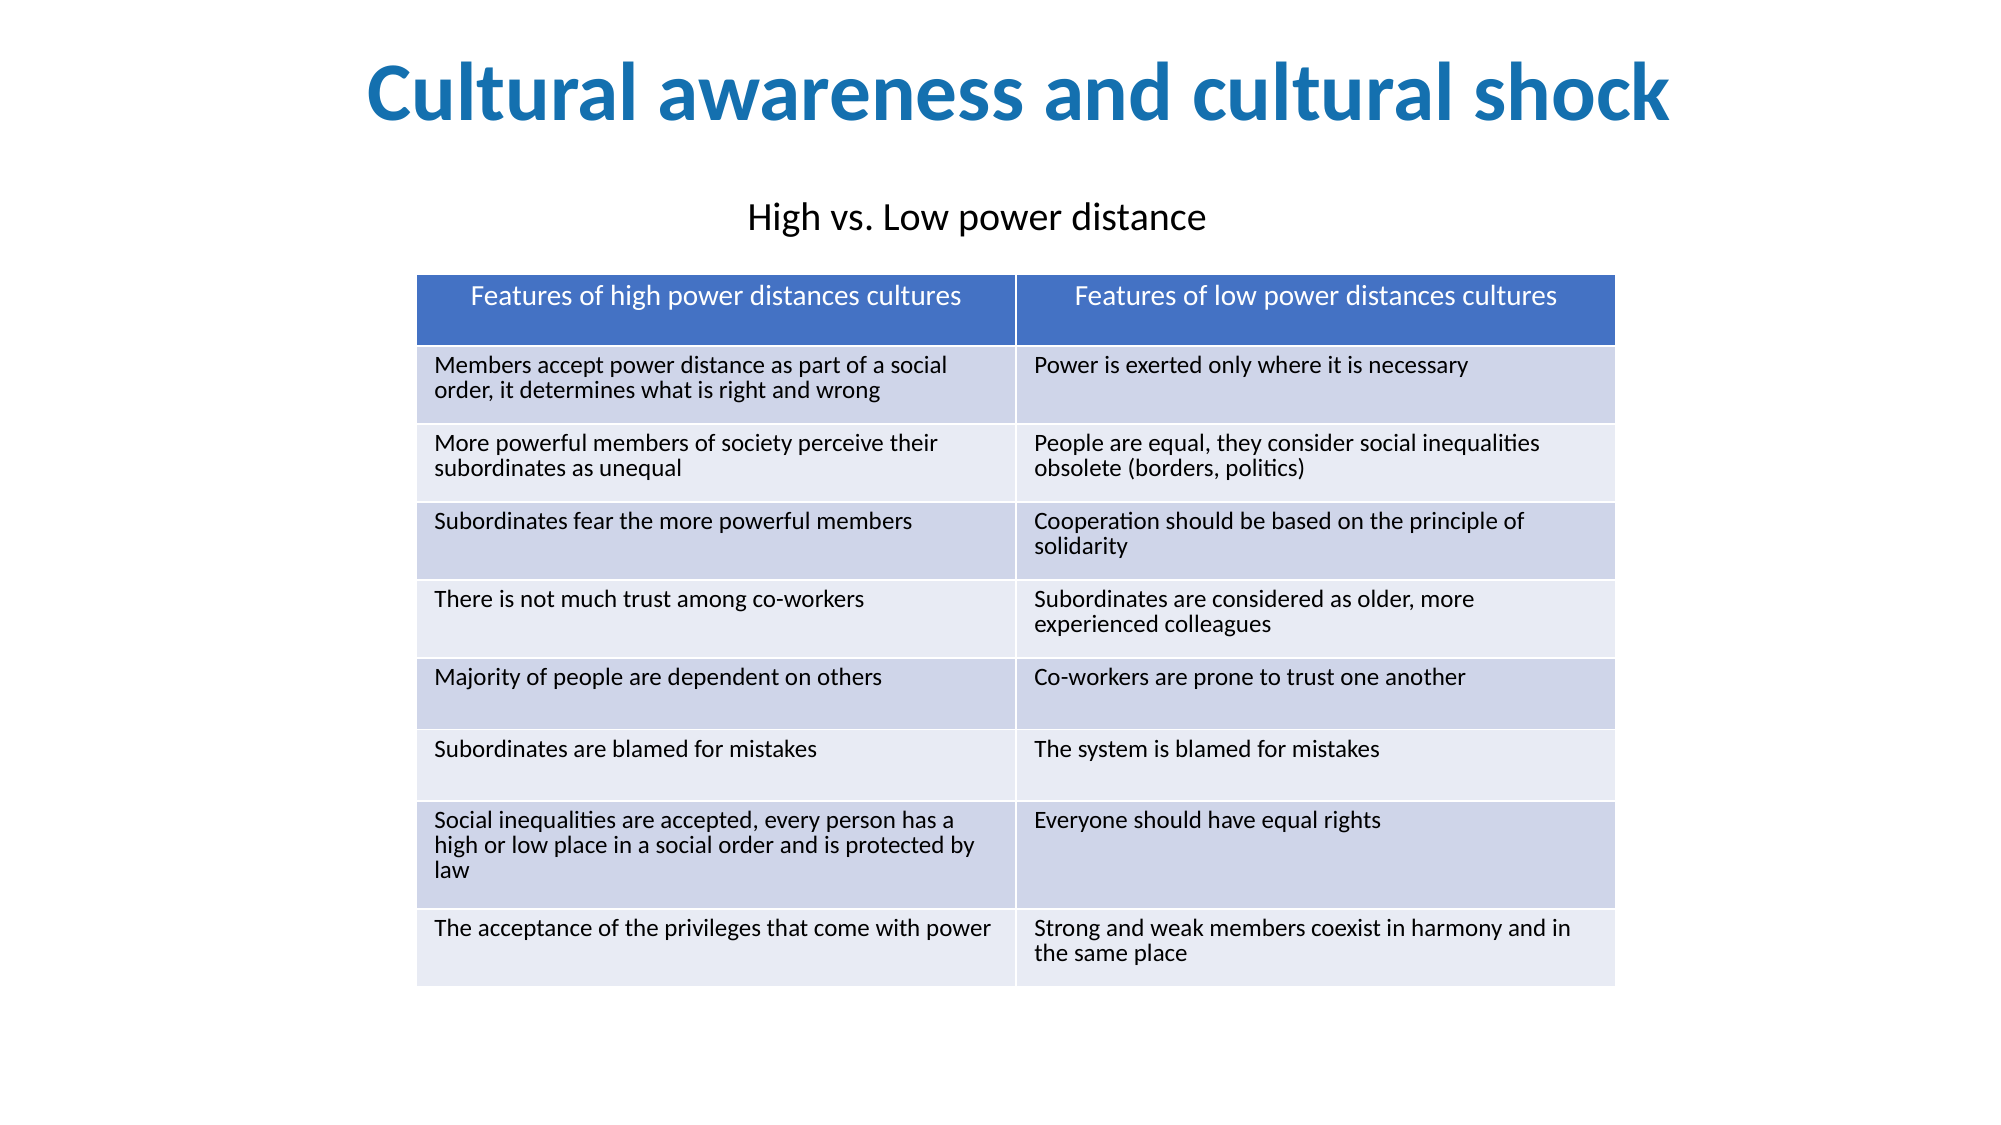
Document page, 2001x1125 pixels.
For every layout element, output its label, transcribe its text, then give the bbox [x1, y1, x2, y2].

table_cell Co-workers are prone to trust one another [1017, 659, 1615, 729]
table_cell Majority of people are dependent on others [417, 659, 1015, 729]
table_cell Subordinates are considered as older, more experienced colleagues [1017, 581, 1615, 657]
table_cell Everyone should have equal rights [1017, 802, 1615, 908]
table_header Features of low power distances cultures [1017, 275, 1615, 345]
text_box High vs. Low power distance [234, 183, 1720, 355]
table_cell The system is blamed for mistakes [1017, 730, 1615, 800]
text_box Cultural awareness and cultural shock [349, 4, 1900, 192]
table_cell The acceptance of the privileges that come with power [417, 910, 1015, 986]
table_cell People are equal, they consider social inequalities obsolete (borders, politics) [1017, 425, 1615, 501]
table_header Features of high power distances cultures [417, 275, 1015, 345]
table_cell There is not much trust among co-workers [417, 581, 1015, 657]
table_cell Cooperation should be based on the principle of solidarity [1017, 503, 1615, 579]
table_cell Members accept power distance as part of a social order, it determines what is right and wrong [417, 347, 1015, 423]
table_cell Power is exerted only where it is necessary [1017, 347, 1615, 423]
table_cell Subordinates are blamed for mistakes [417, 730, 1015, 800]
table_cell Subordinates fear the more powerful members [417, 503, 1015, 579]
table_cell Strong and weak members coexist in harmony and in the same place [1017, 910, 1615, 986]
table_cell Social inequalities are accepted, every person has a high or low place in a social order and is protected by law [417, 802, 1015, 908]
table_cell More powerful members of society perceive their subordinates as unequal [417, 425, 1015, 501]
